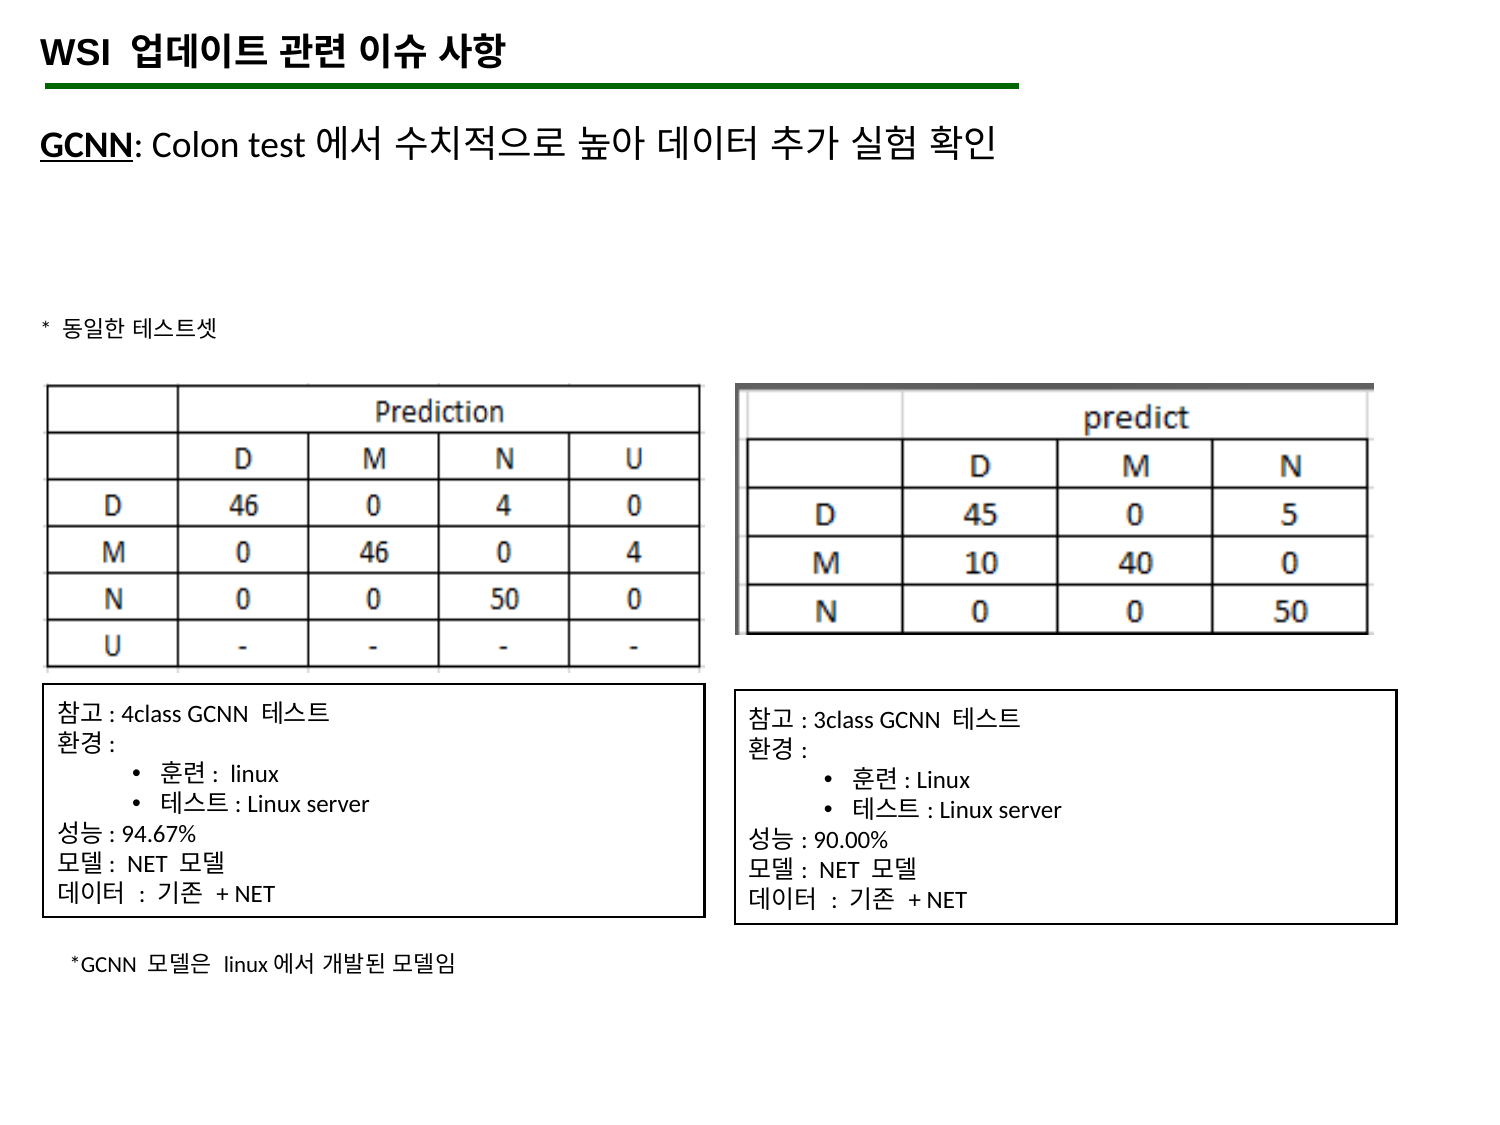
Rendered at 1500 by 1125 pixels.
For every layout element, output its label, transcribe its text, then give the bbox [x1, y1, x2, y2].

text_box * 동일한 테스트셋 [25, 307, 374, 350]
picture [43, 383, 705, 673]
text_box WSI 업데이트 관련 이슈 사항 [25, 20, 797, 81]
picture [735, 383, 1374, 635]
text_box GCNN: Colon test에서 수치적으로 높아 데이터 추가 실험 확인 [25, 112, 1111, 173]
text_box [734, 689, 1398, 925]
text_box *GCNN 모델은 linux에서 개발된 모델임 [54, 942, 764, 985]
text_box [42, 683, 706, 918]
